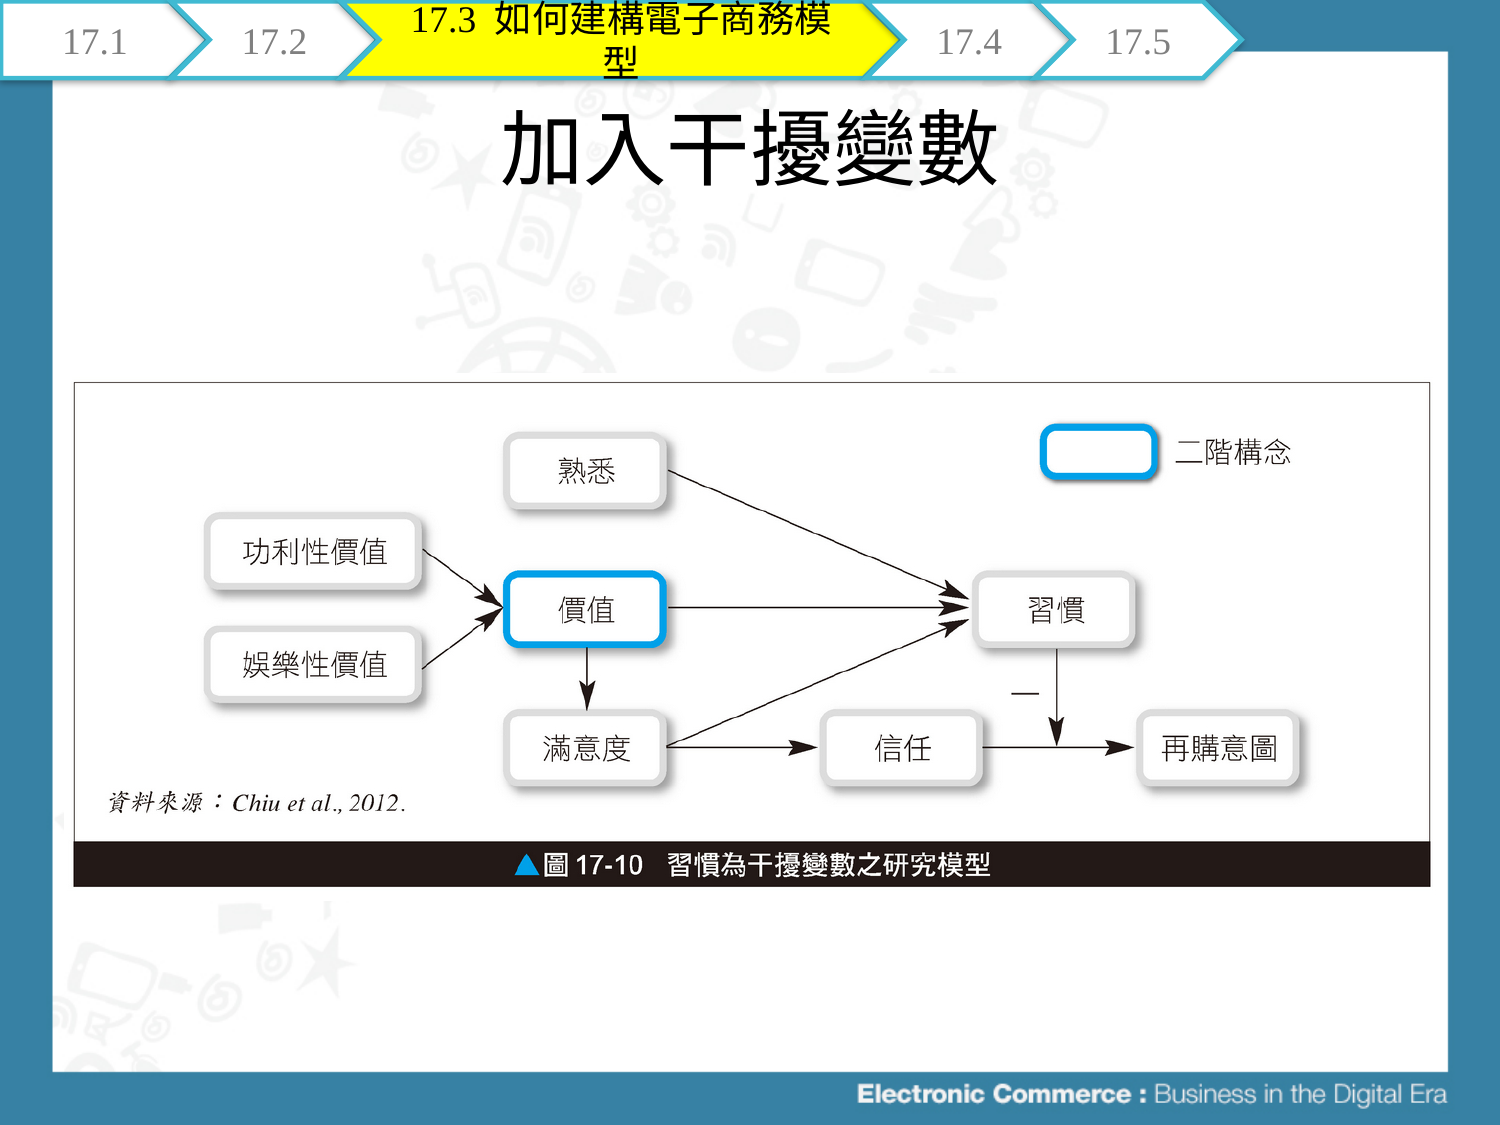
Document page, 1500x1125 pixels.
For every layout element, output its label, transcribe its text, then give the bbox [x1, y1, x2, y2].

title 加入干擾變數 [75, 88, 577, 247]
picture [0, 0, 1500, 1125]
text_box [582, 0, 660, 371]
title 加入干擾變數 [664, 58, 1425, 247]
